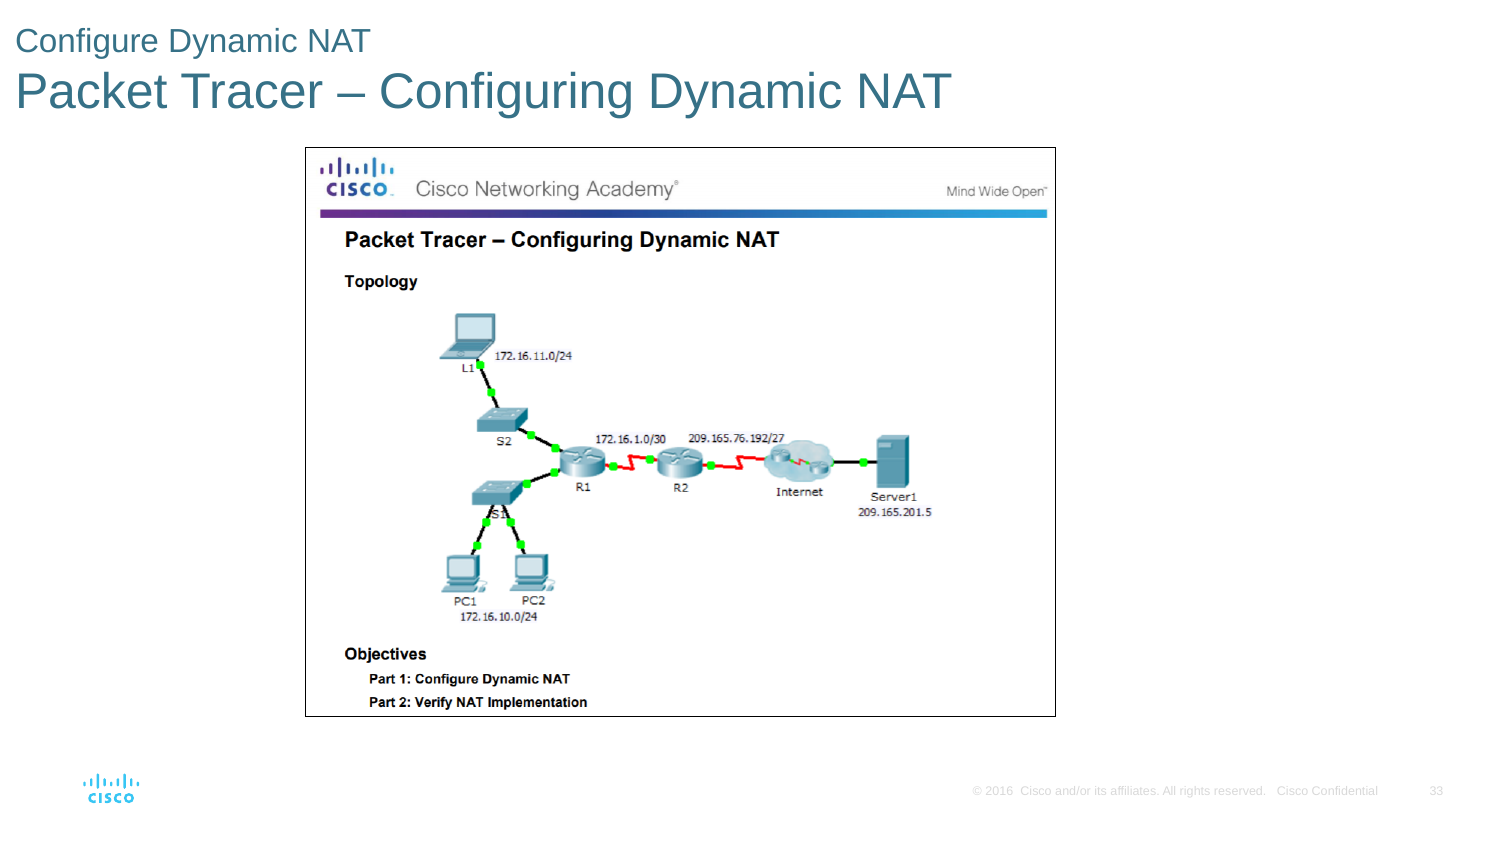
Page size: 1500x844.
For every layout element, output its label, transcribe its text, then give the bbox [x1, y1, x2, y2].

picture [304, 146, 1056, 717]
title Configure Dynamic NAT Packet Tracer – Configuring Dynamic NAT [0, 6, 1500, 131]
